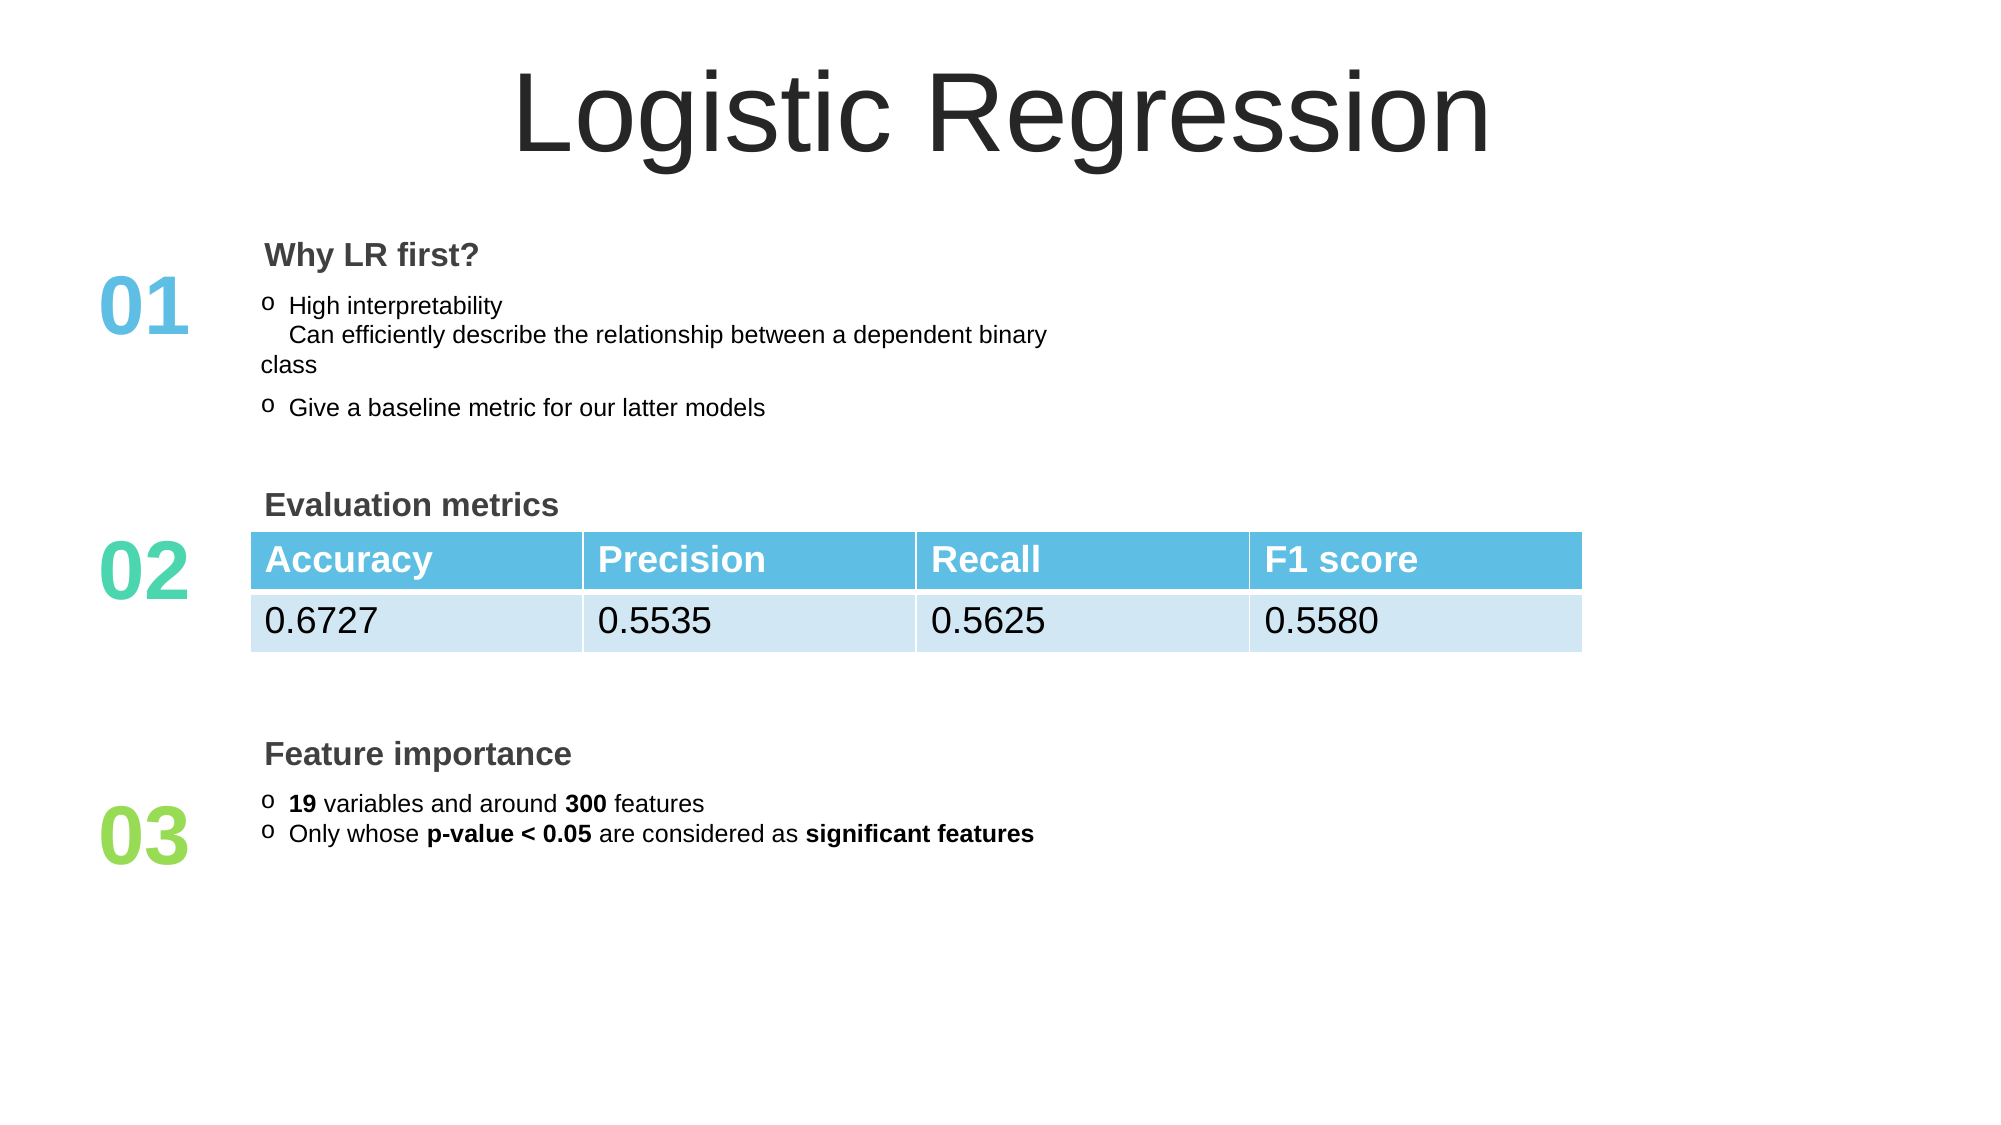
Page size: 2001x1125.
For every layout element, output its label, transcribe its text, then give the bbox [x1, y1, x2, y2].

table_cell 0.6727 [251, 595, 582, 652]
table_header Accuracy [251, 577, 582, 589]
table_cell 0.5580 [1250, 595, 1582, 652]
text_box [245, 475, 1125, 577]
text_box 03 [82, 773, 207, 889]
table_header F1 score [1250, 532, 1582, 589]
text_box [82, 226, 1125, 401]
table_header Recall [917, 532, 1249, 589]
text_box 02 [82, 508, 207, 624]
table_header Precision [584, 577, 915, 589]
list Logistic Regression [53, 55, 1952, 175]
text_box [245, 724, 1125, 856]
table_cell 0.5625 [917, 595, 1249, 652]
table_cell 0.5535 [584, 595, 915, 652]
